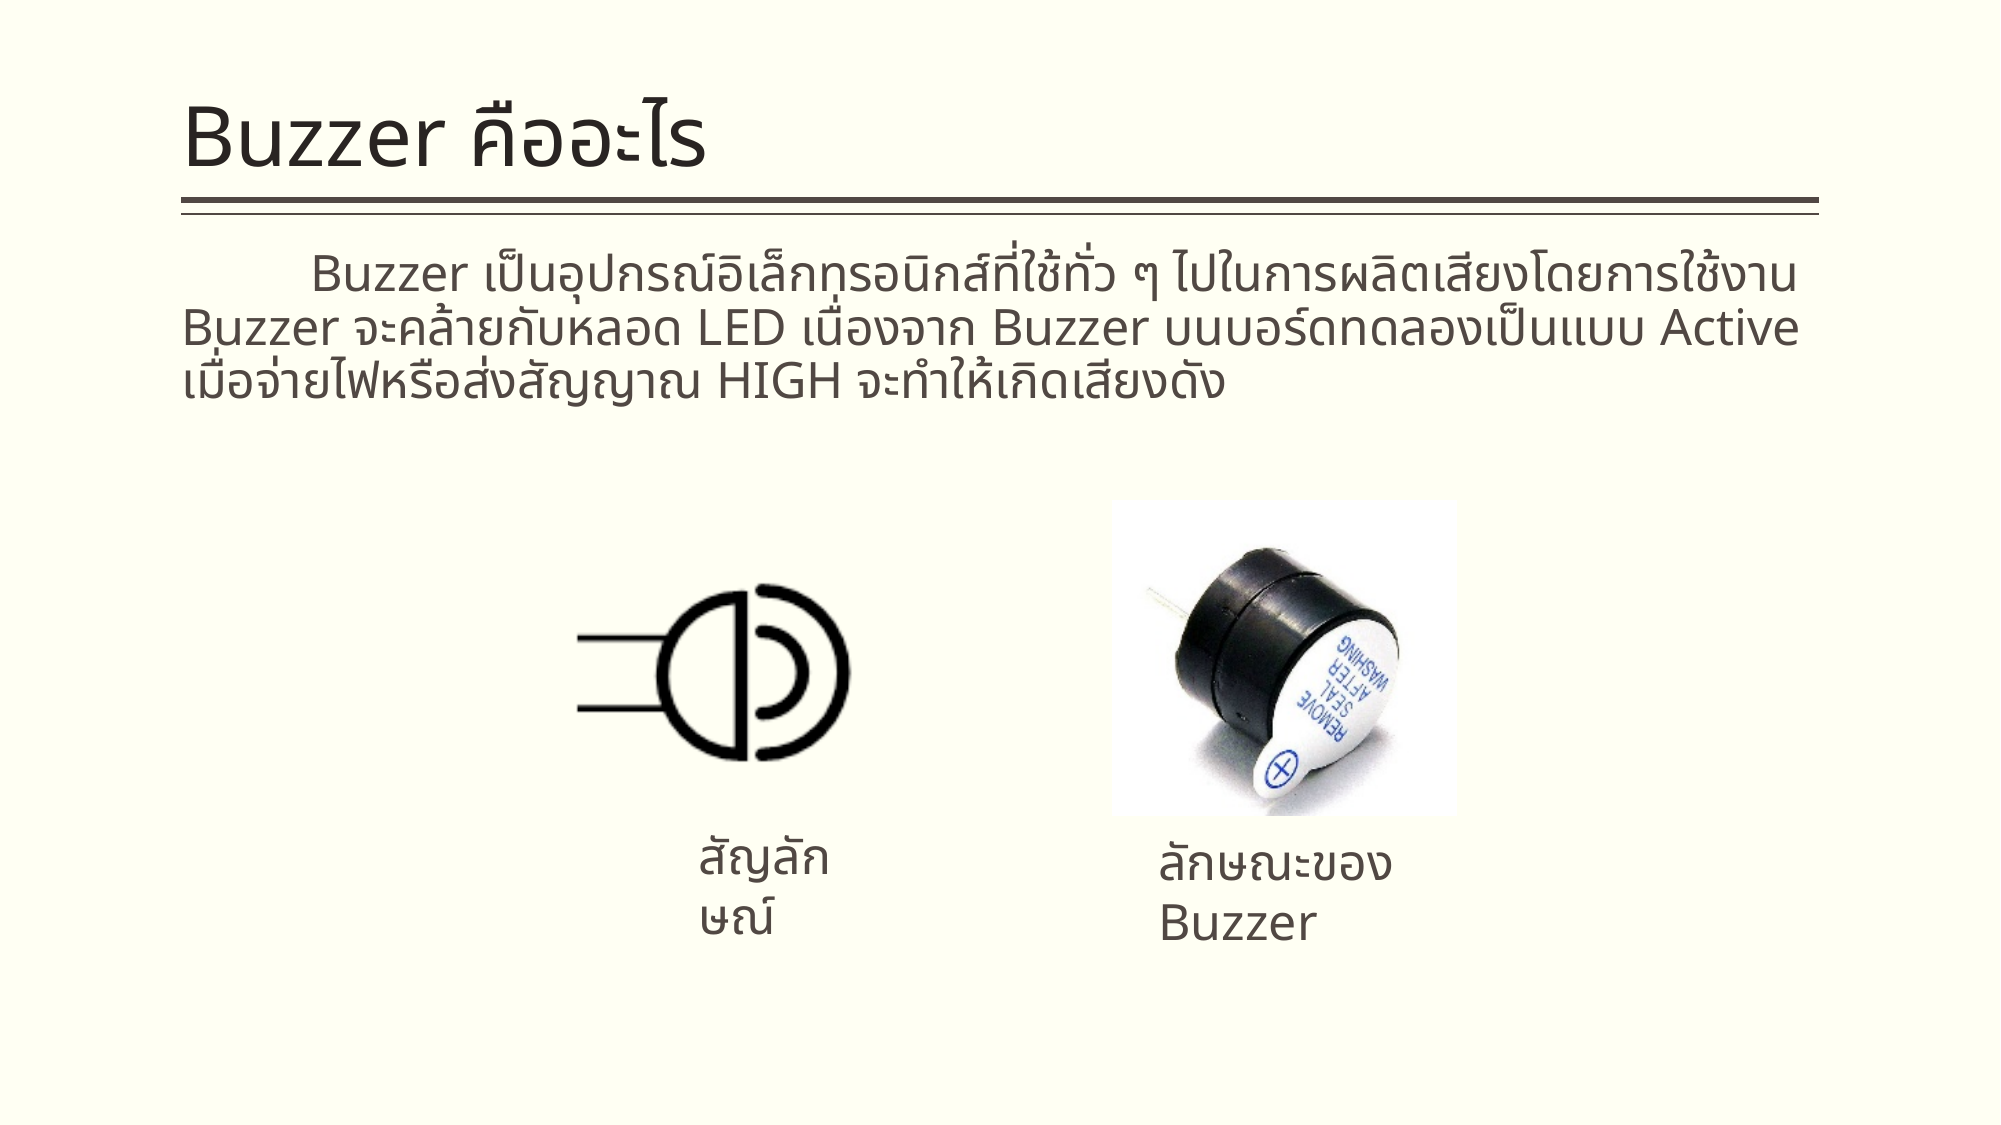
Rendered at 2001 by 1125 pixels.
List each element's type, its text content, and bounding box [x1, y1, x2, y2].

list Buzzer เป็นอุปกรณ์อิเล็กทรอนิกส์ที่ใช้ทั่ว ๆ ไปในการผลิตเสียงโดยการใช้งาน Buzzer จะคล้ายกับหลอด LED เนื่องจาก Buzzer บนบอร์ดทดลองเป็นแบบ Active เมื่อจ่ายไฟหรือส่งสัญญาณ HIGH จะทำให้เกิดเสียงดัง [181, 240, 1819, 421]
title Buzzer คืออะไร [181, 12, 1819, 193]
text_box ลักษณะของ Buzzer [1143, 824, 1457, 921]
text_box สัญลักษณ์ [683, 809, 857, 915]
picture [568, 562, 857, 772]
picture [1112, 500, 1457, 816]
